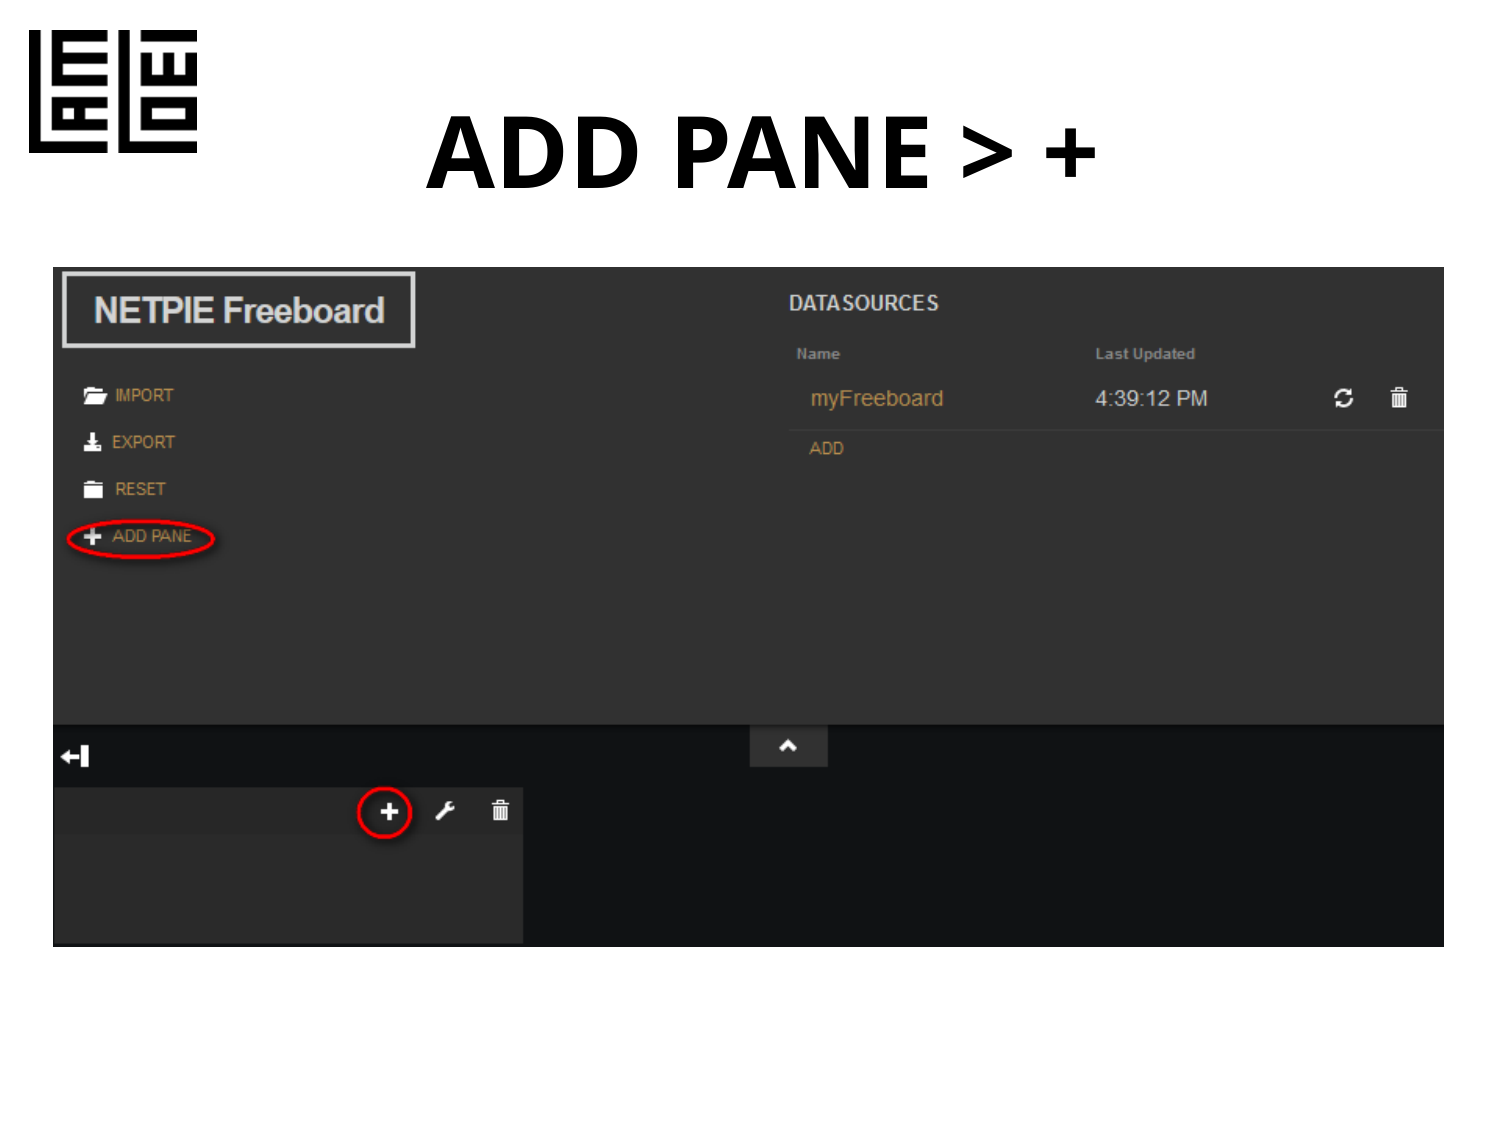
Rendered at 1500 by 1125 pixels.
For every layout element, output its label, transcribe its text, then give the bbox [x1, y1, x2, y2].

picture [29, 30, 197, 153]
picture [52, 266, 1444, 947]
title ADD PANE > + [88, 54, 1439, 243]
